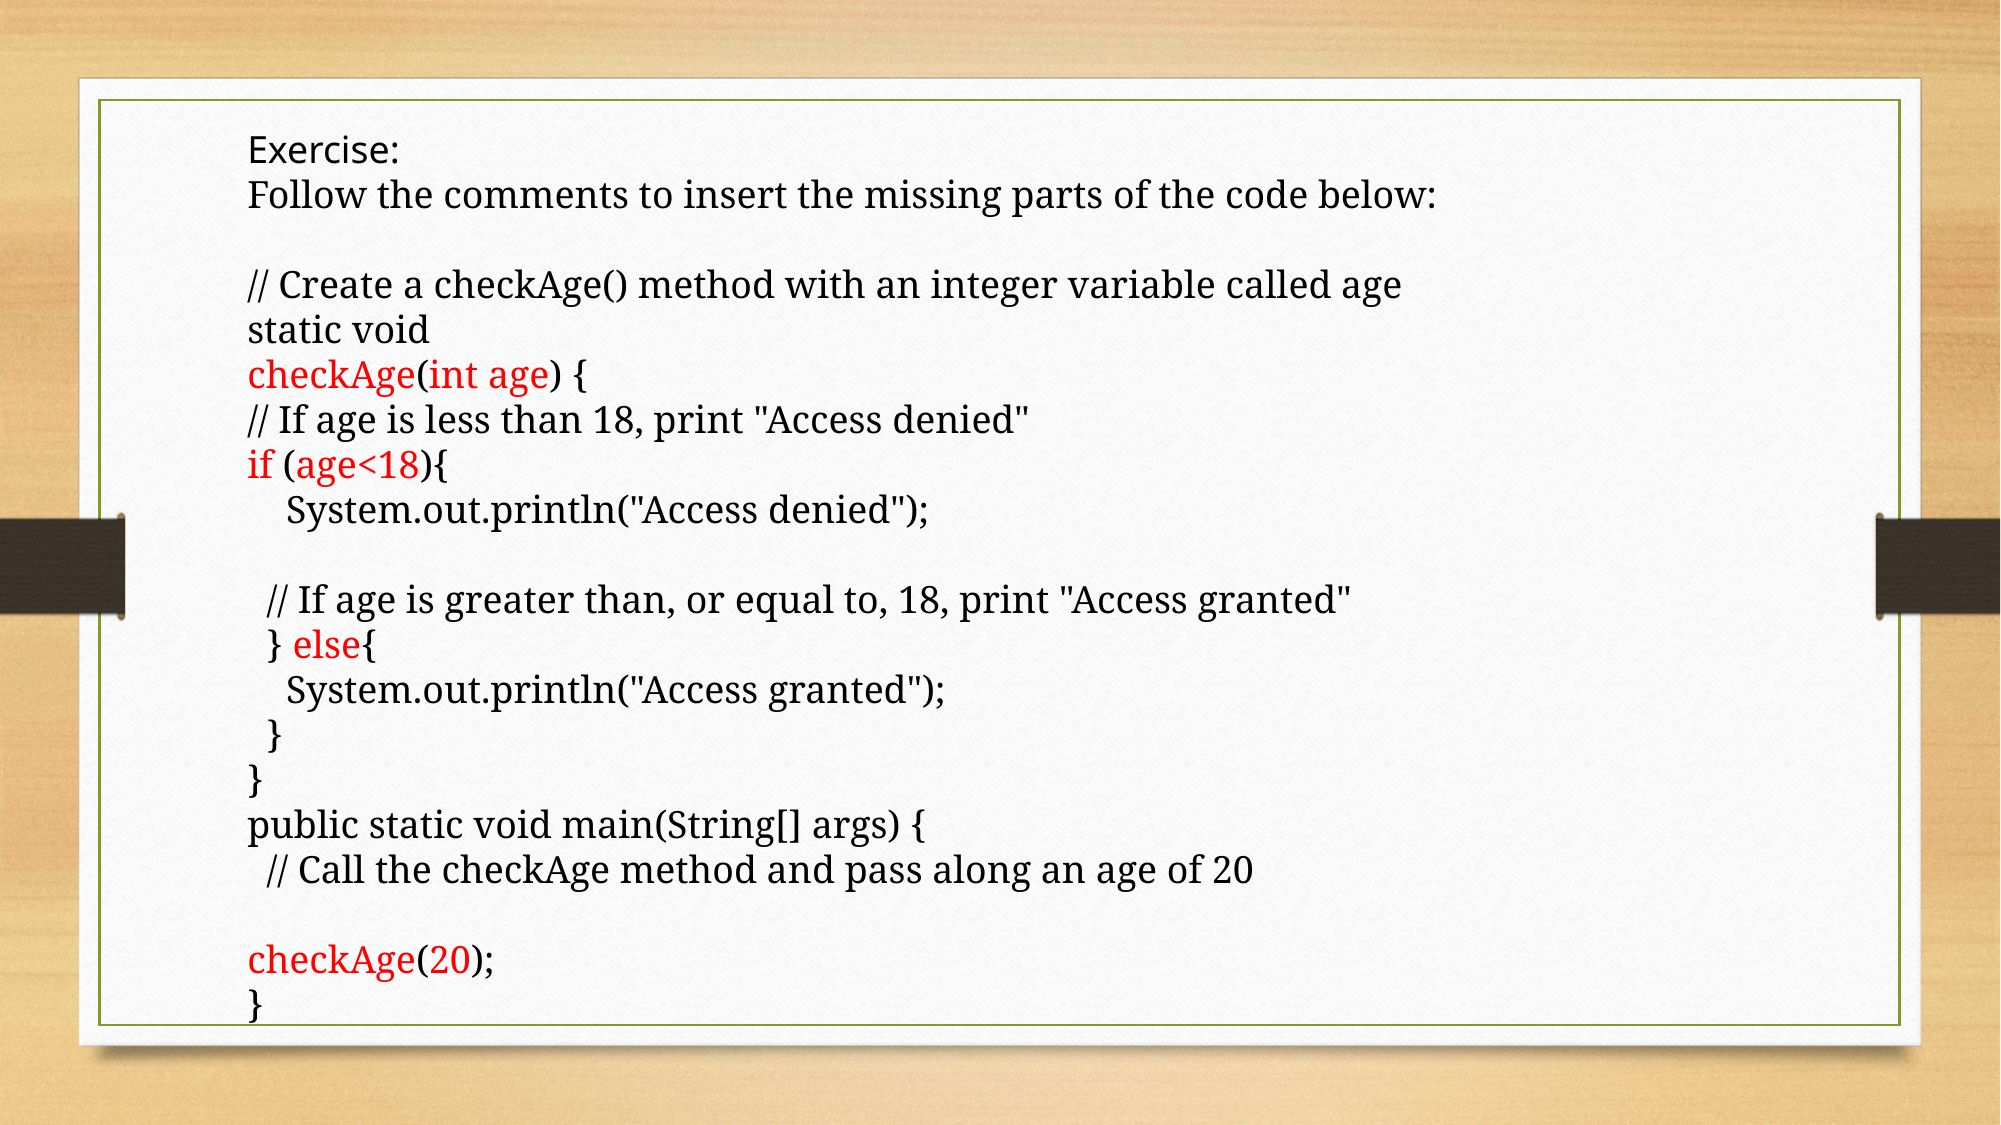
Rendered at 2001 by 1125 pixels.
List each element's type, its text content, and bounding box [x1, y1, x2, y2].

text_box Exercise: Follow the comments to insert the missing parts of the code below: // Create a checkAge() method with an integer variable called age static void checkAge(int age) { // If age is less than 18, print "Access denied" if (age<18){ System.out.println("Access denied"); // If age is greater than, or equal to, 18, print "Access granted" } else{ System.out.println("Access granted"); } } public static void main(String[] args) { // Call the checkAge method and pass along an age of 20 checkAge(20); } [232, 118, 2000, 1034]
picture [0, 0, 2001, 1125]
